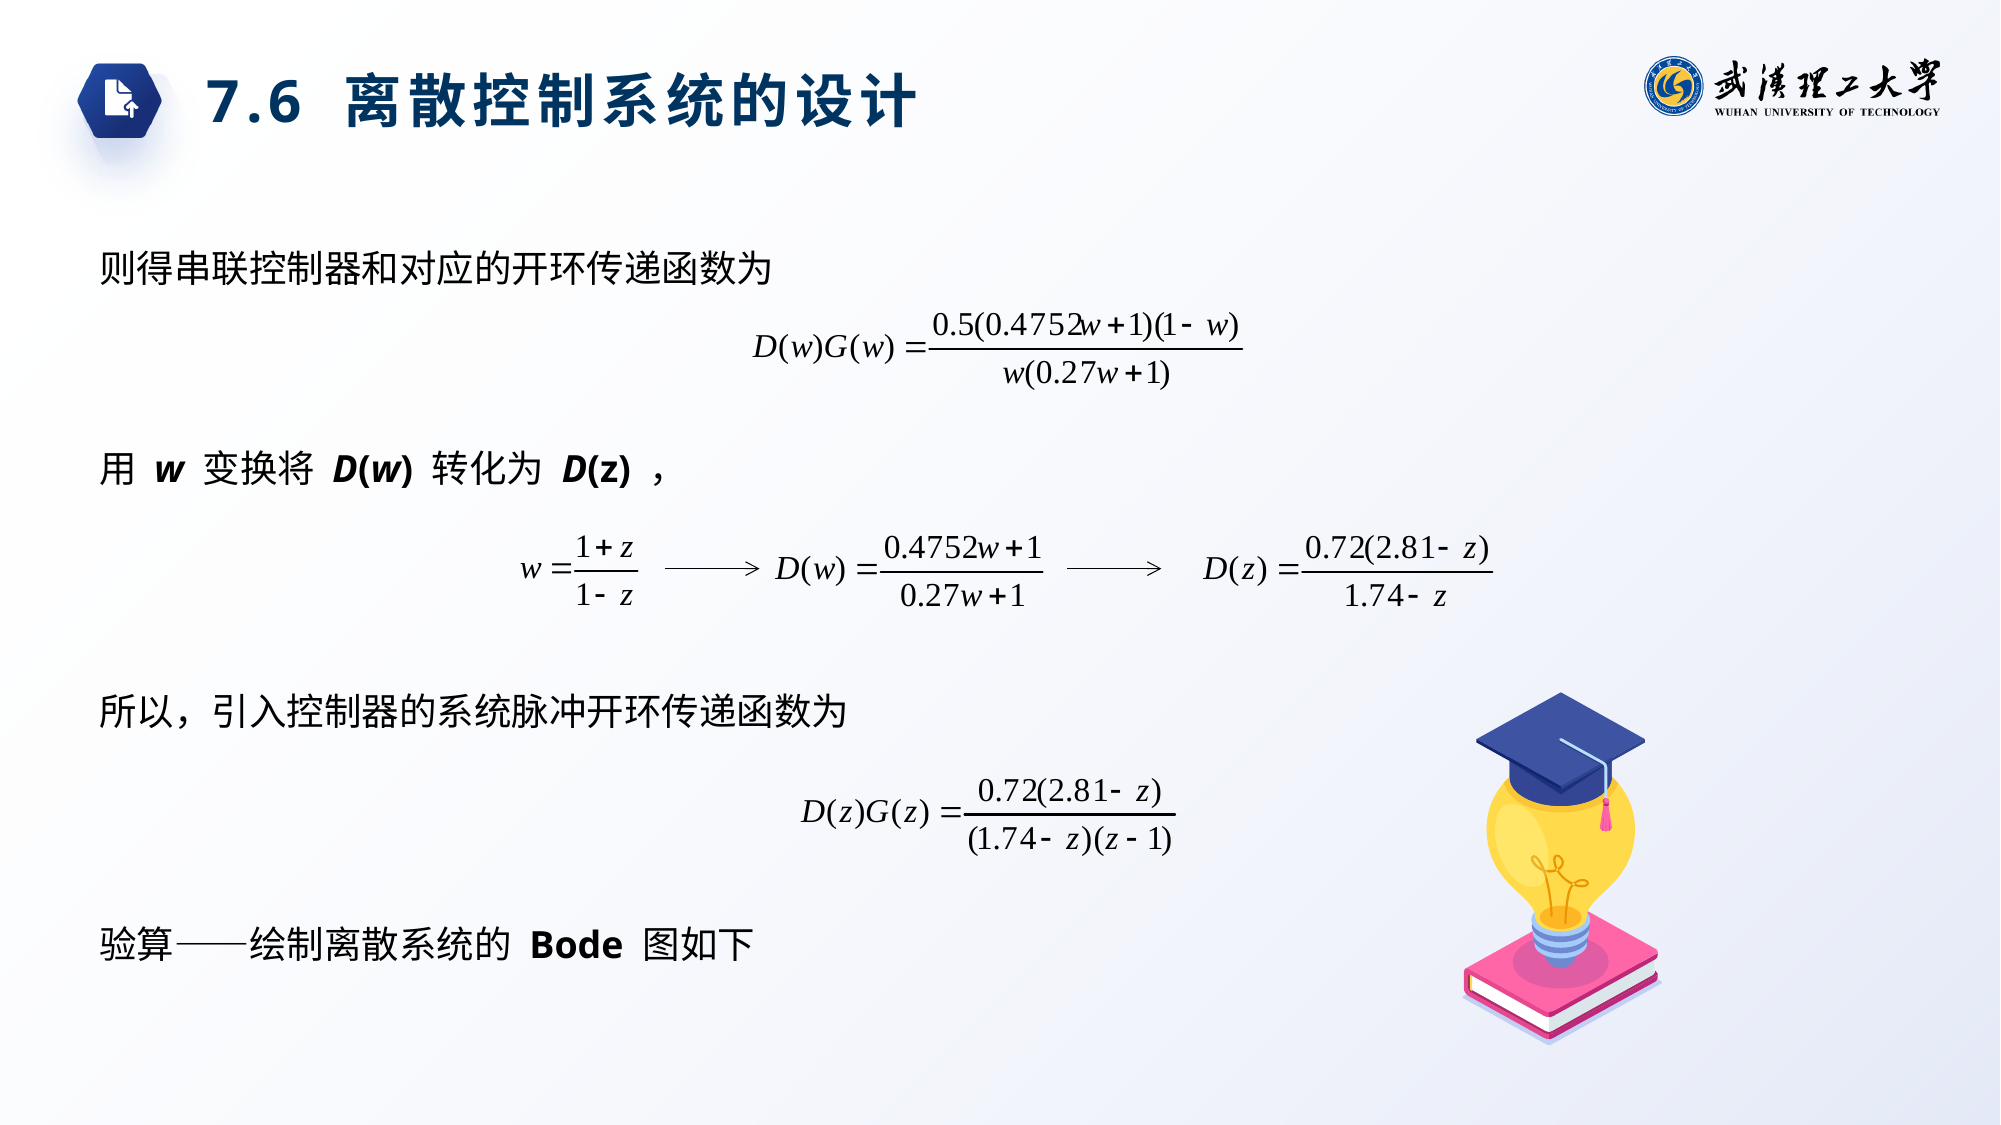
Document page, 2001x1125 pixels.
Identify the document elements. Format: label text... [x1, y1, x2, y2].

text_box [744, 298, 1251, 404]
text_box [1194, 521, 1504, 618]
text_box 所以，引入控制器的系统脉冲开环传递函数为 [84, 658, 1243, 741]
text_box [791, 764, 1185, 869]
text_box 则得串联控制器和对应的开环传递函数为 [84, 215, 1243, 298]
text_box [766, 521, 1051, 618]
text_box 验算——绘制离散系统的 Bode 图如下 [84, 891, 1243, 974]
picture [0, 0, 2000, 1125]
list 7.6 离散控制系统的设计 [191, 56, 1624, 143]
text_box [1461, 692, 1663, 1046]
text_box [511, 521, 648, 616]
text_box 用 w 变换将 D(w) 转化为 D(z) ， [84, 415, 1243, 498]
